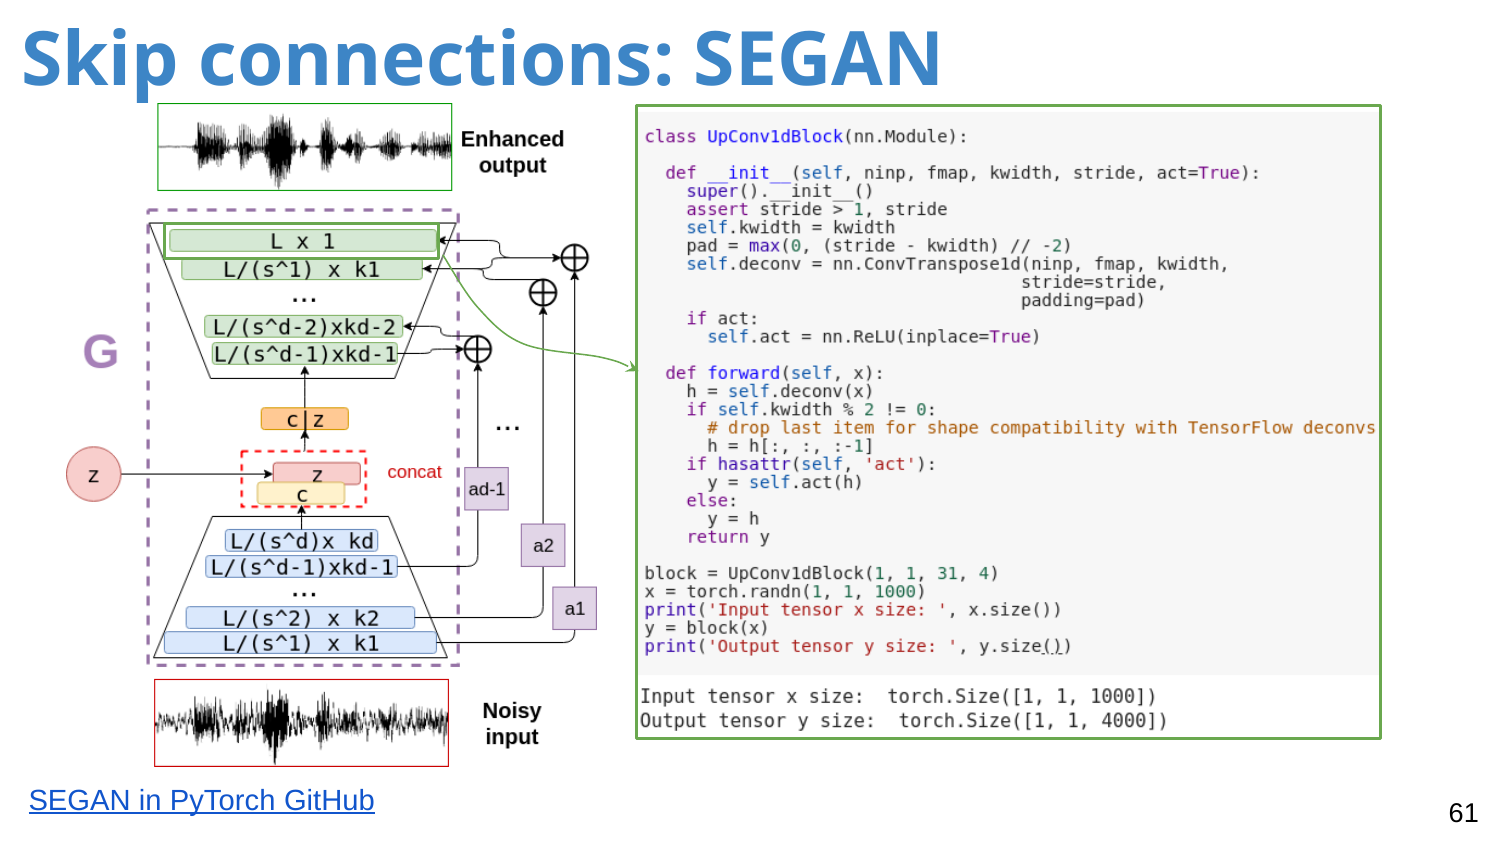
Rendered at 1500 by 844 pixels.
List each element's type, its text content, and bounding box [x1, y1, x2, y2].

slide_number ‹#› [1403, 779, 1494, 844]
text_box [601, 348, 632, 372]
title Skip connections: SEGAN [6, 12, 1357, 116]
picture [637, 106, 1379, 738]
picture [66, 102, 597, 767]
text_box SEGAN in PyTorch GitHub [13, 766, 613, 832]
